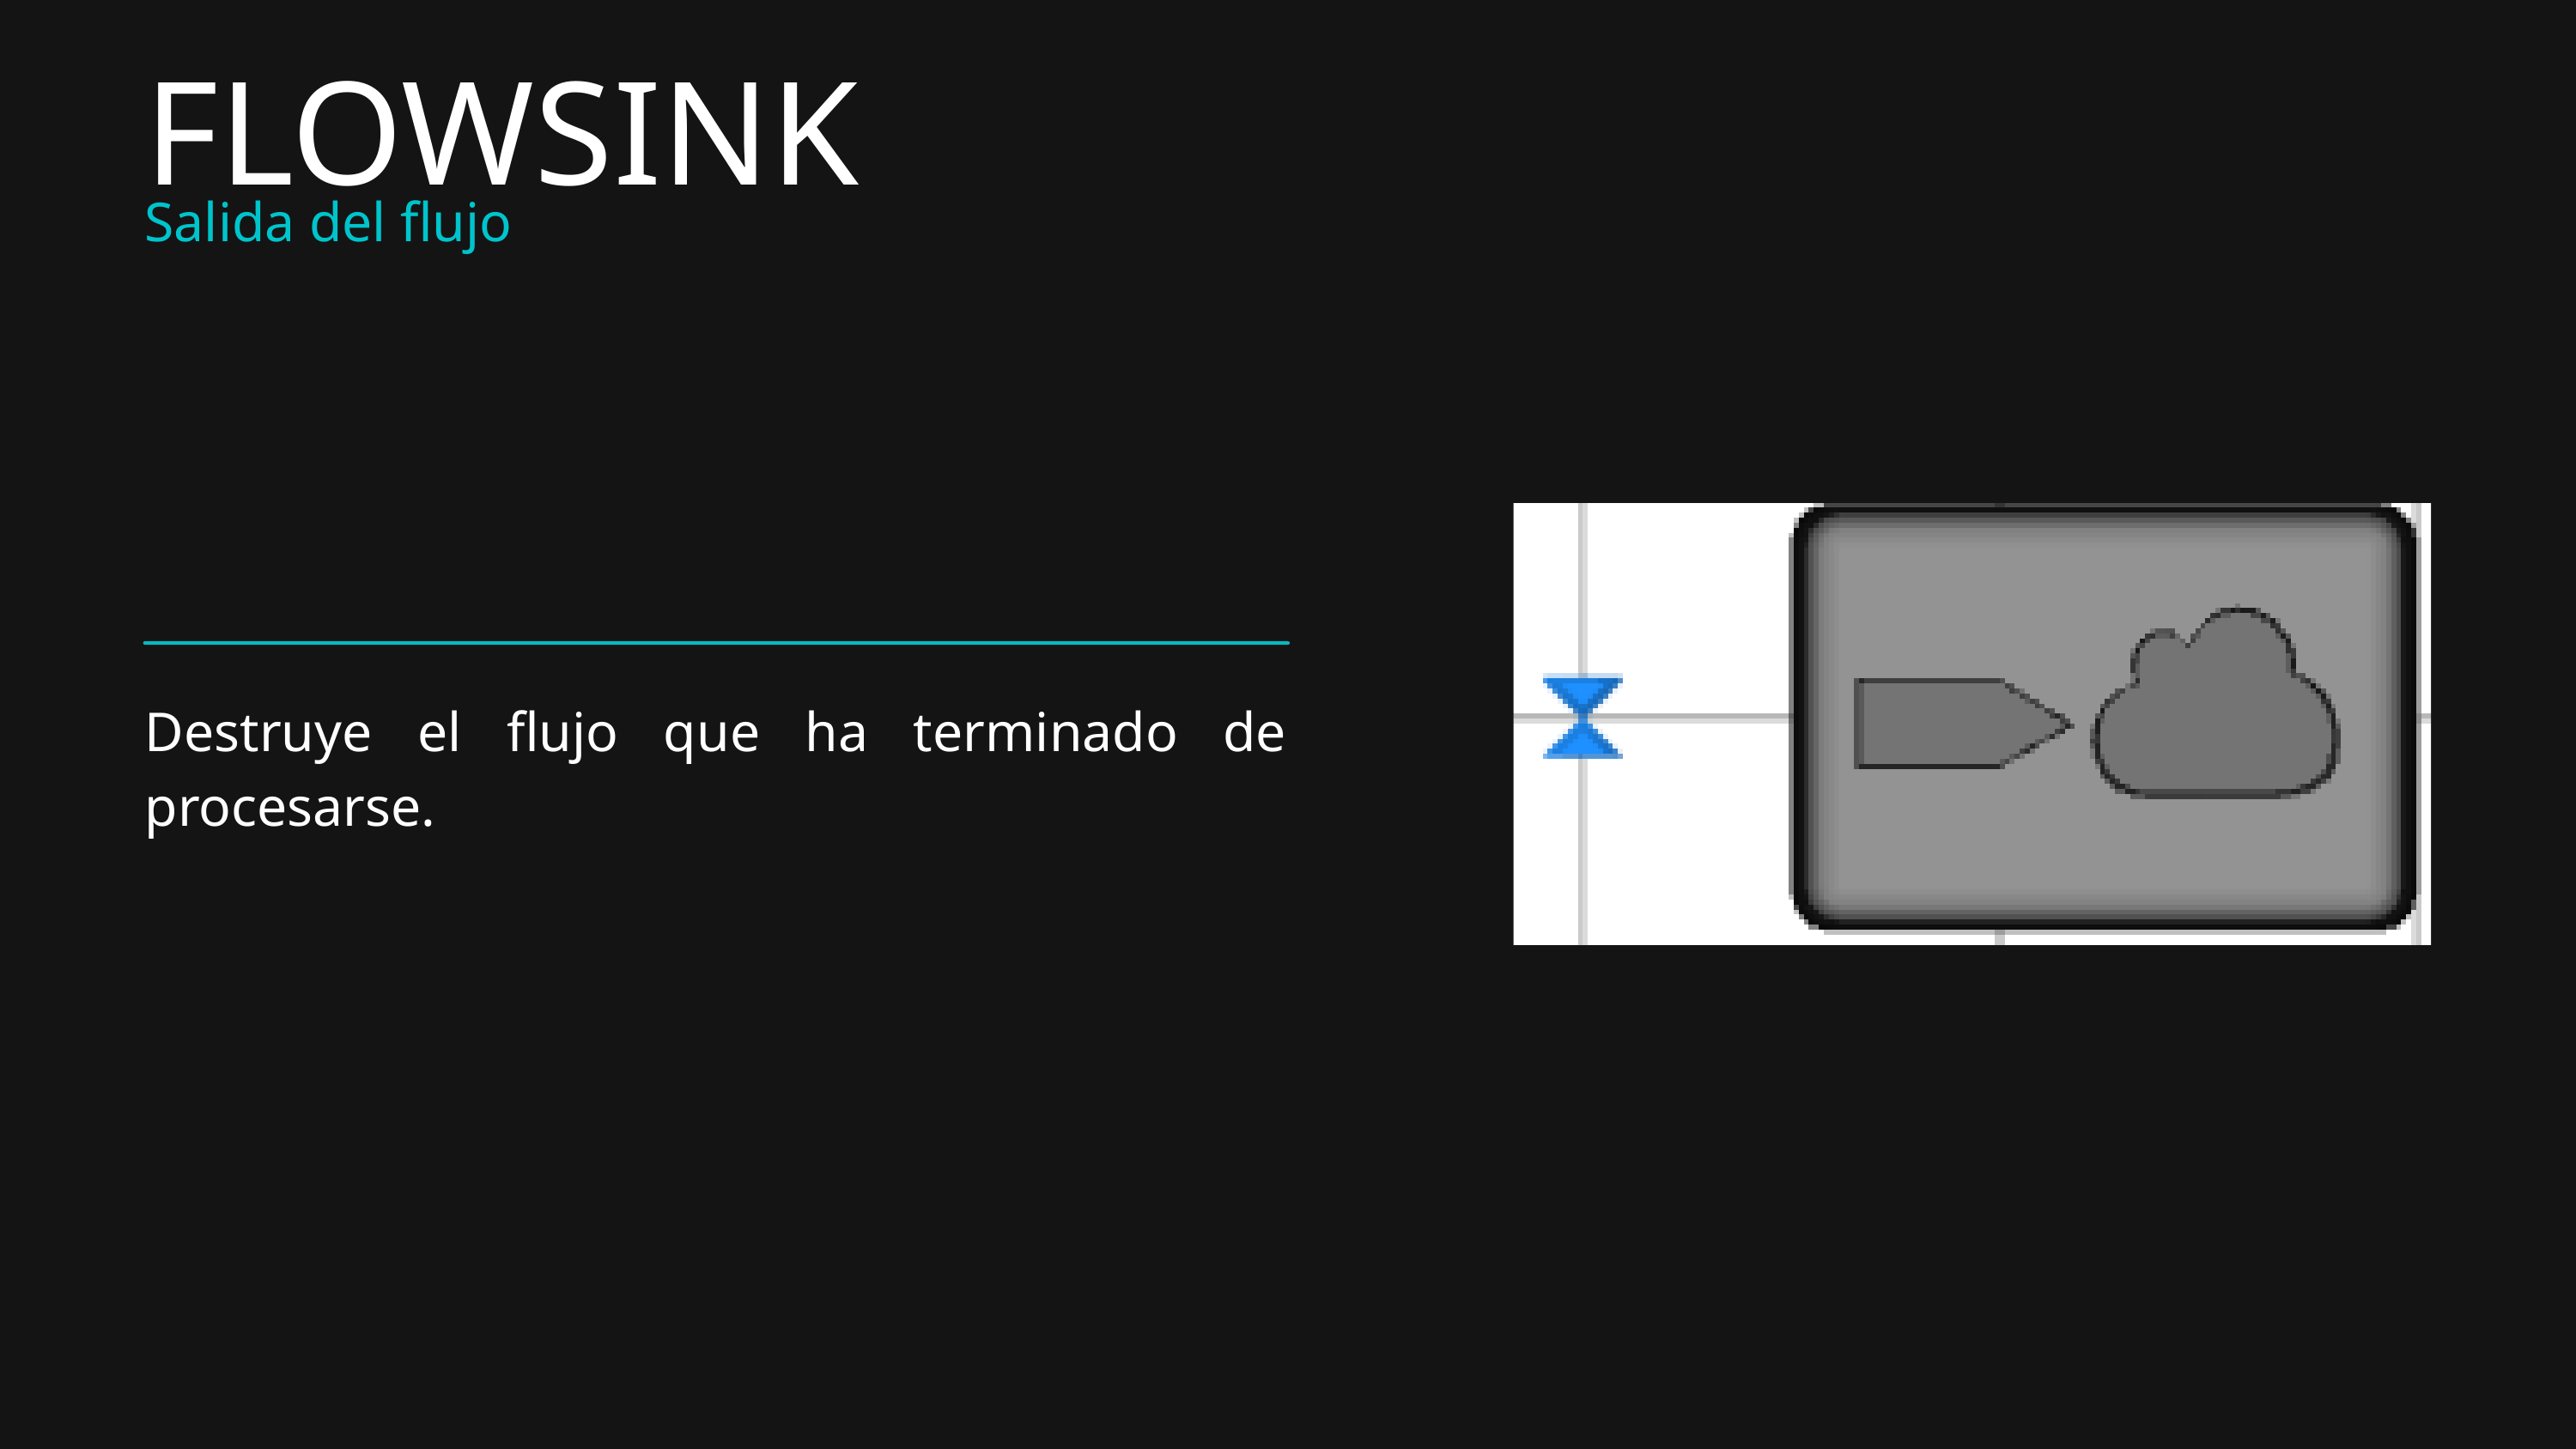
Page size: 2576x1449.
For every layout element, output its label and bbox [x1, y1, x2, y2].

text_box [144, 43, 2333, 247]
text_box [1513, 503, 2432, 945]
text_box [144, 434, 1289, 830]
